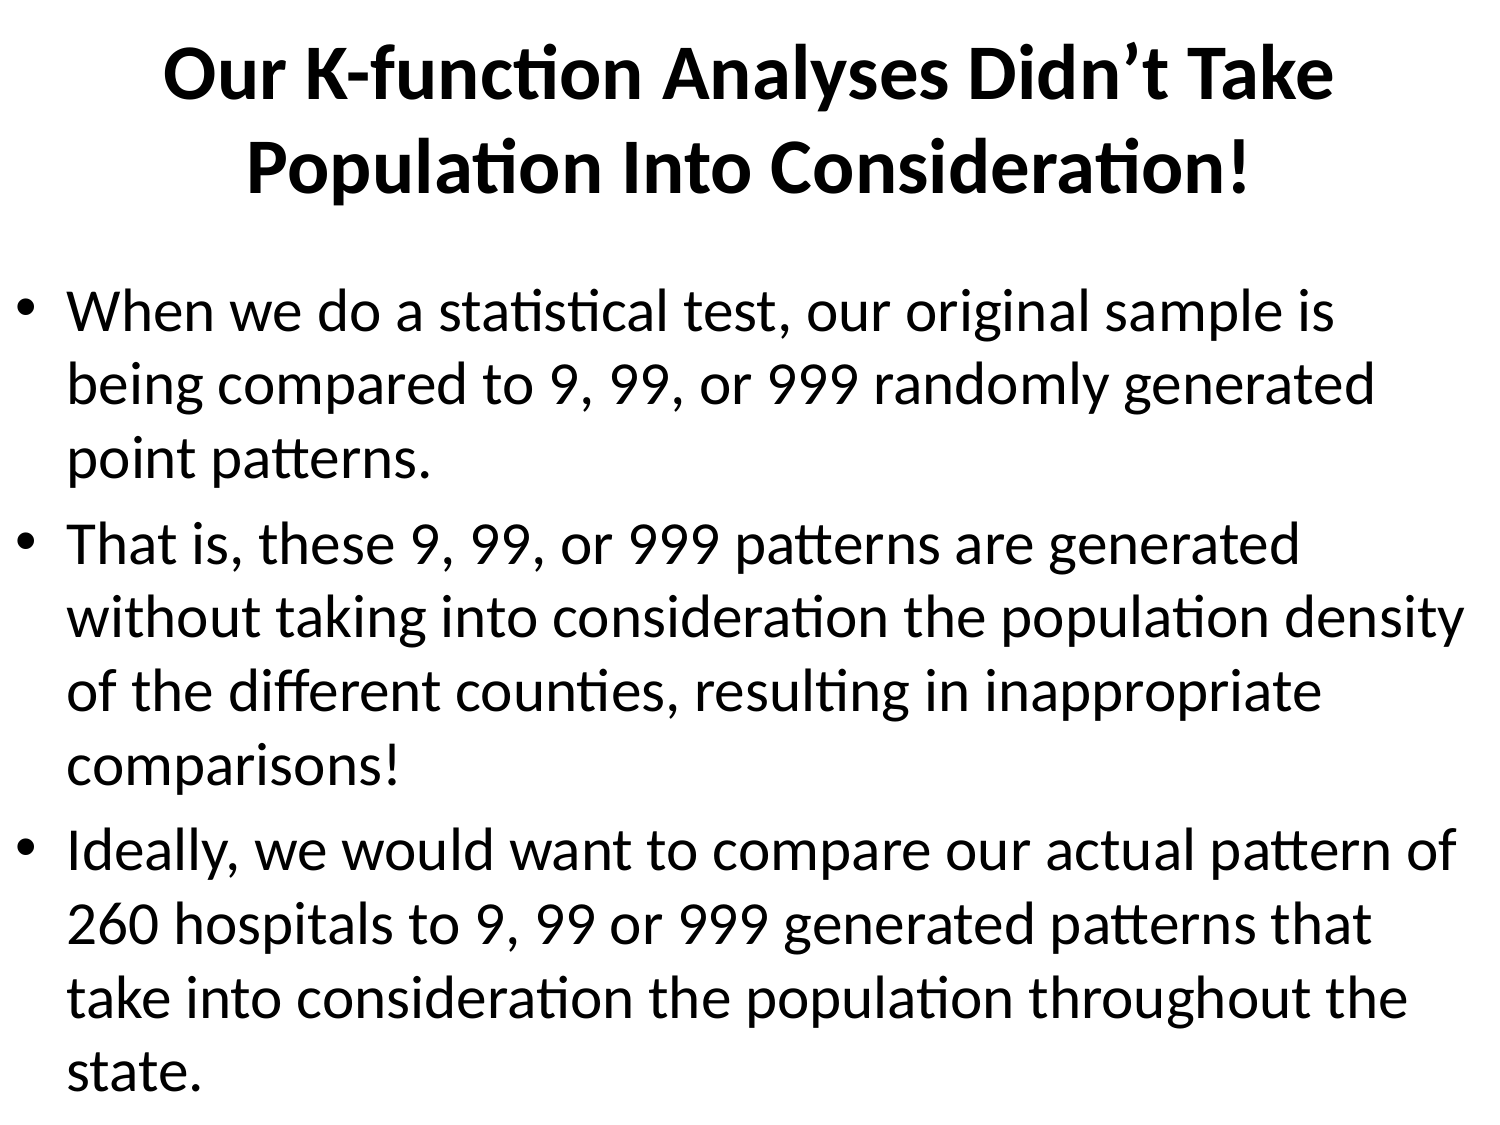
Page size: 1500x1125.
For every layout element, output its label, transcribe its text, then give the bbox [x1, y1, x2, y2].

title Our K-function Analyses Didn’t Take Population Into Consideration! [0, 12, 1500, 218]
list When we do a statistical test, our original sample is being compared to 9, 99, or 999 randomly generated point patterns. That is, these 9, 99, or 999 patterns are generated without taking into consideration the population density of the different counties, resulting in inappropriate comparisons! Ideally, we would want to compare our actual pattern of 260 hospitals to 9, 99 or 999 generated patterns that take into consideration the population throughout the state. [0, 262, 1500, 1113]
